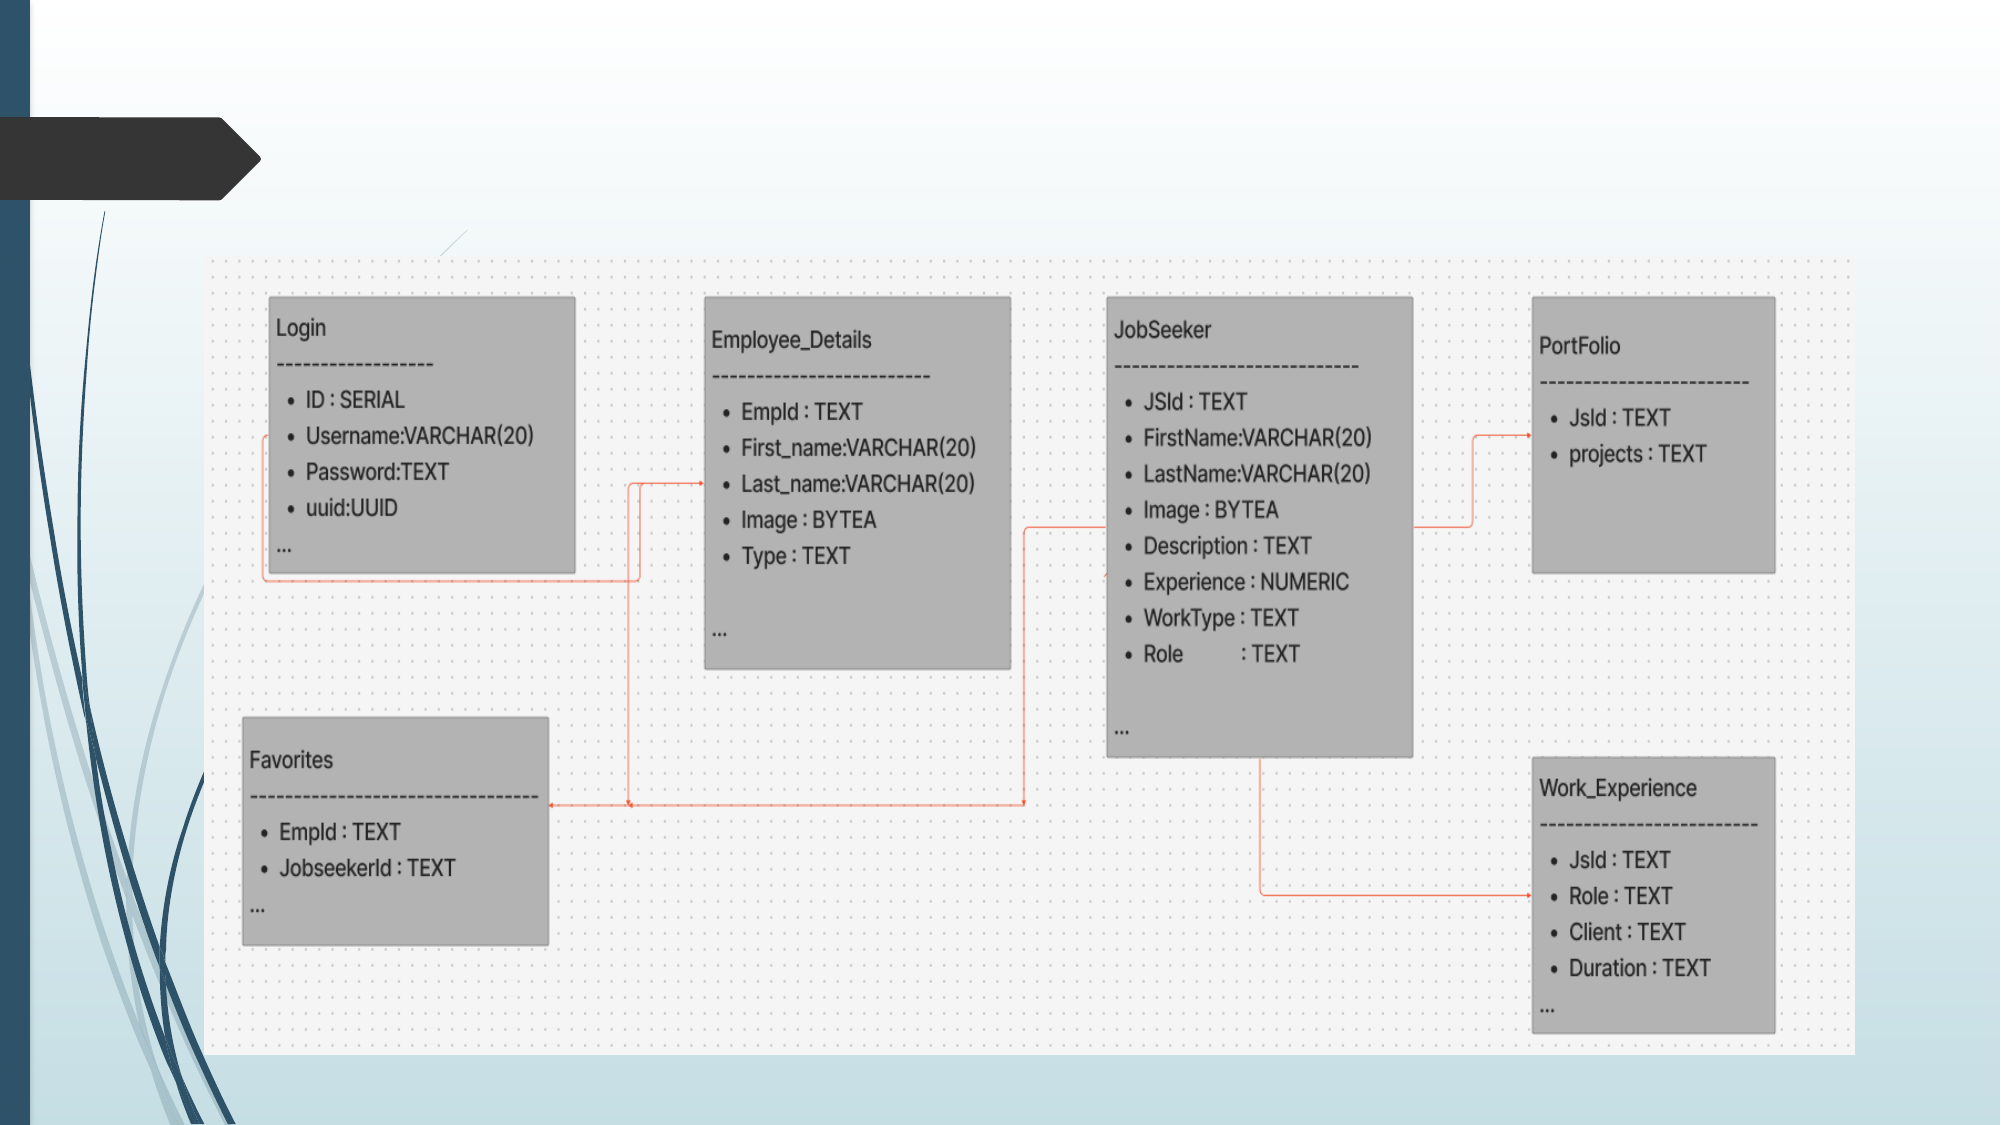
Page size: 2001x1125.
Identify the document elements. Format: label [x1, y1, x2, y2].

picture [204, 255, 1855, 1055]
